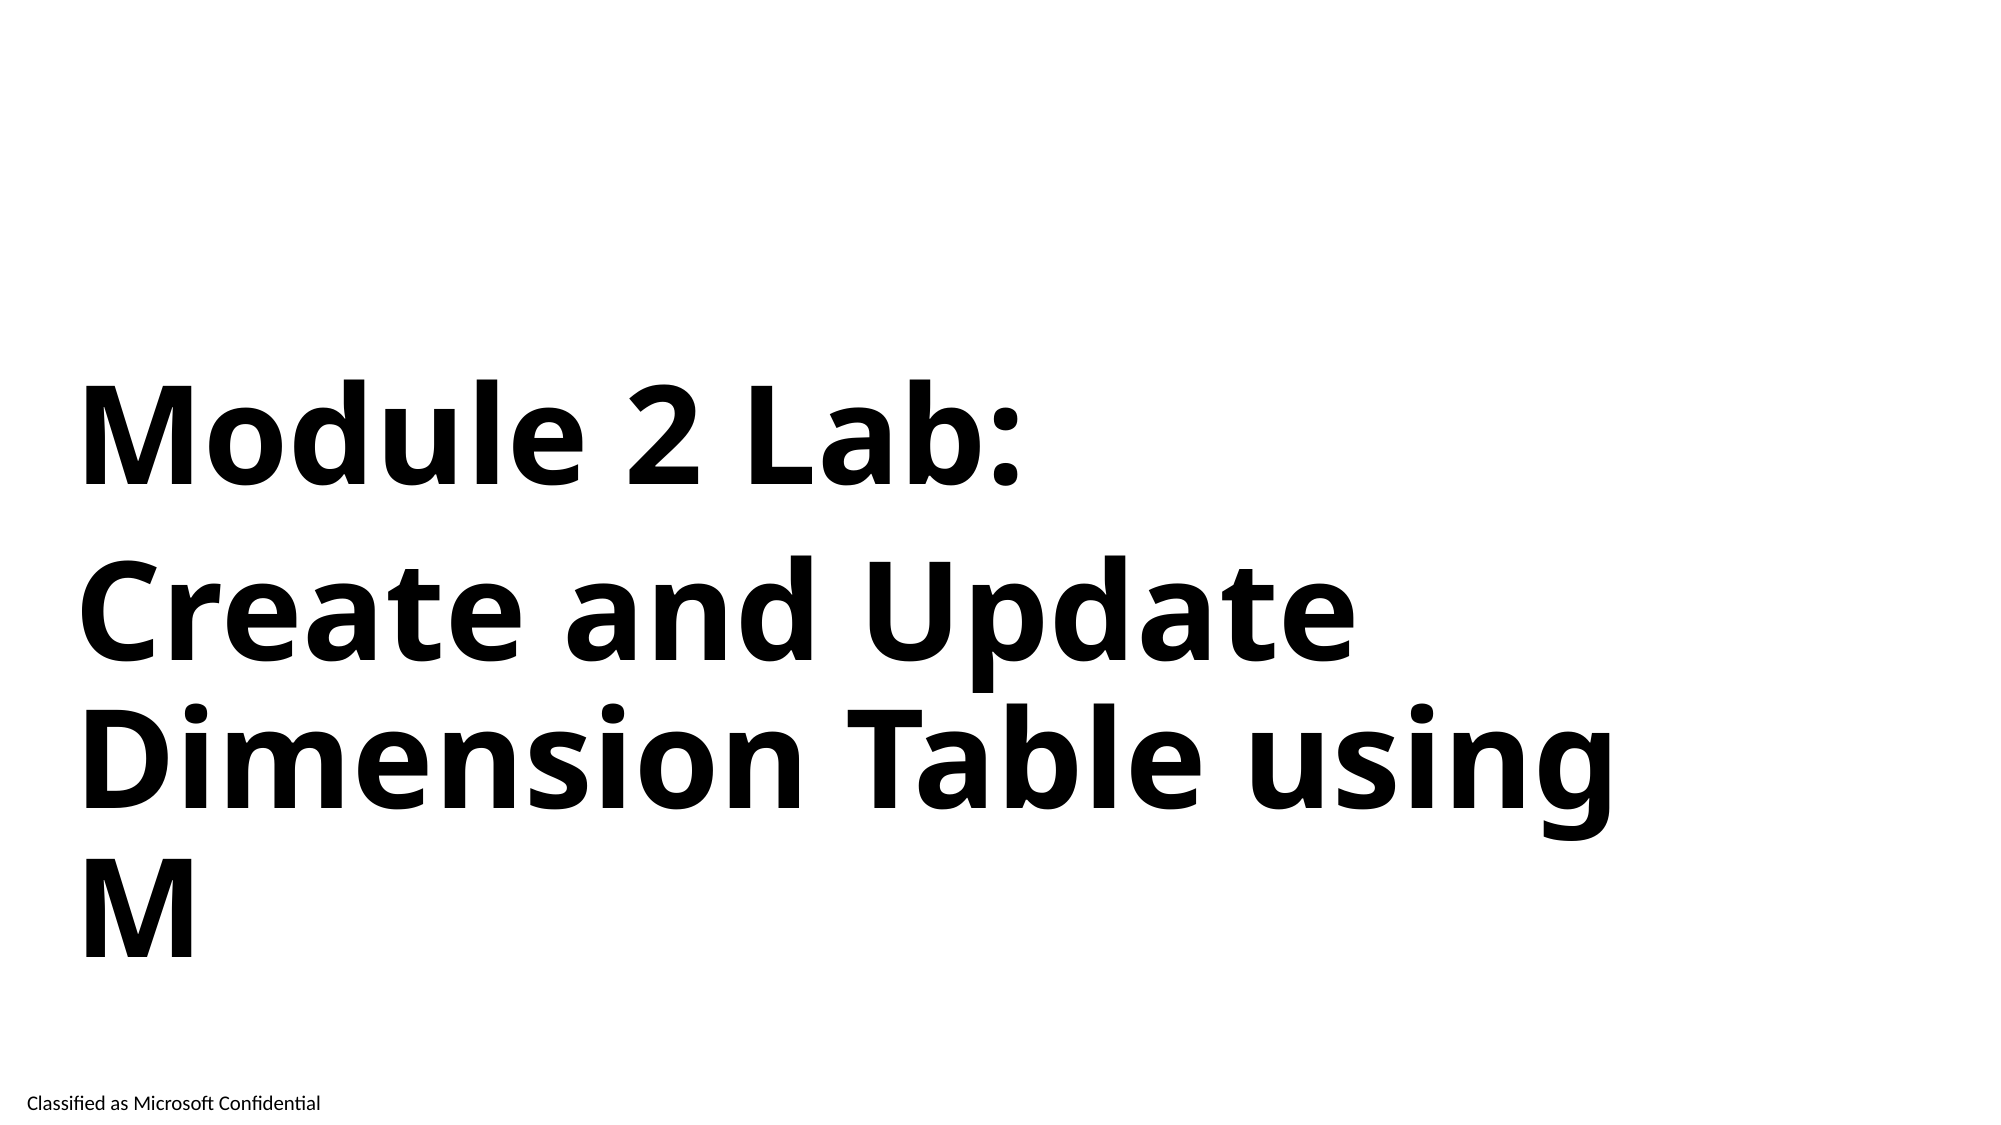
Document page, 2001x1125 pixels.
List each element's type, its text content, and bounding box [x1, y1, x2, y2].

title Module 2 Lab: Create and Update Dimension Table using M [44, 341, 1662, 889]
